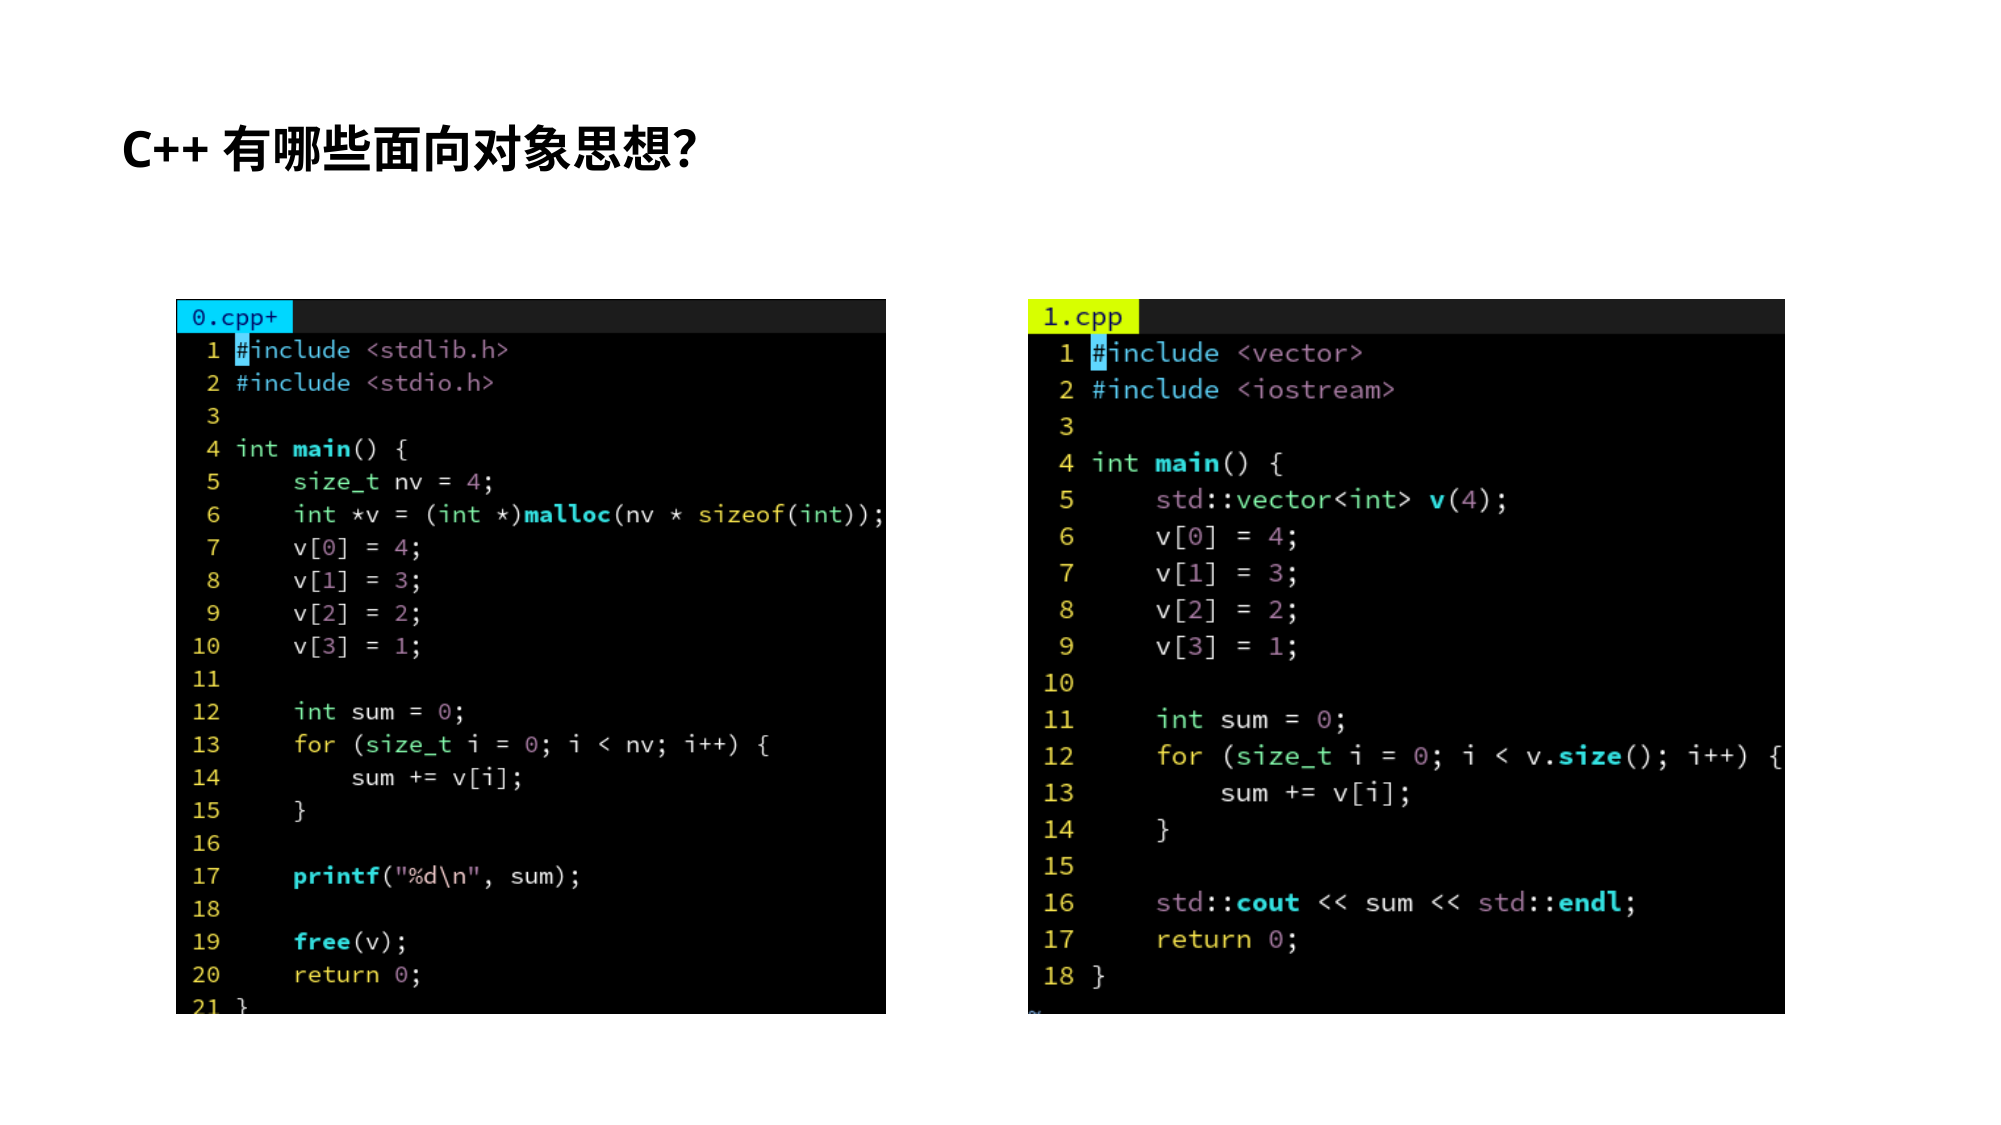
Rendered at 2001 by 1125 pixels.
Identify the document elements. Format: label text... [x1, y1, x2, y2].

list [1027, 299, 1785, 1014]
title C++有哪些面向对象思想？ [106, 42, 1832, 260]
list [176, 299, 886, 1014]
